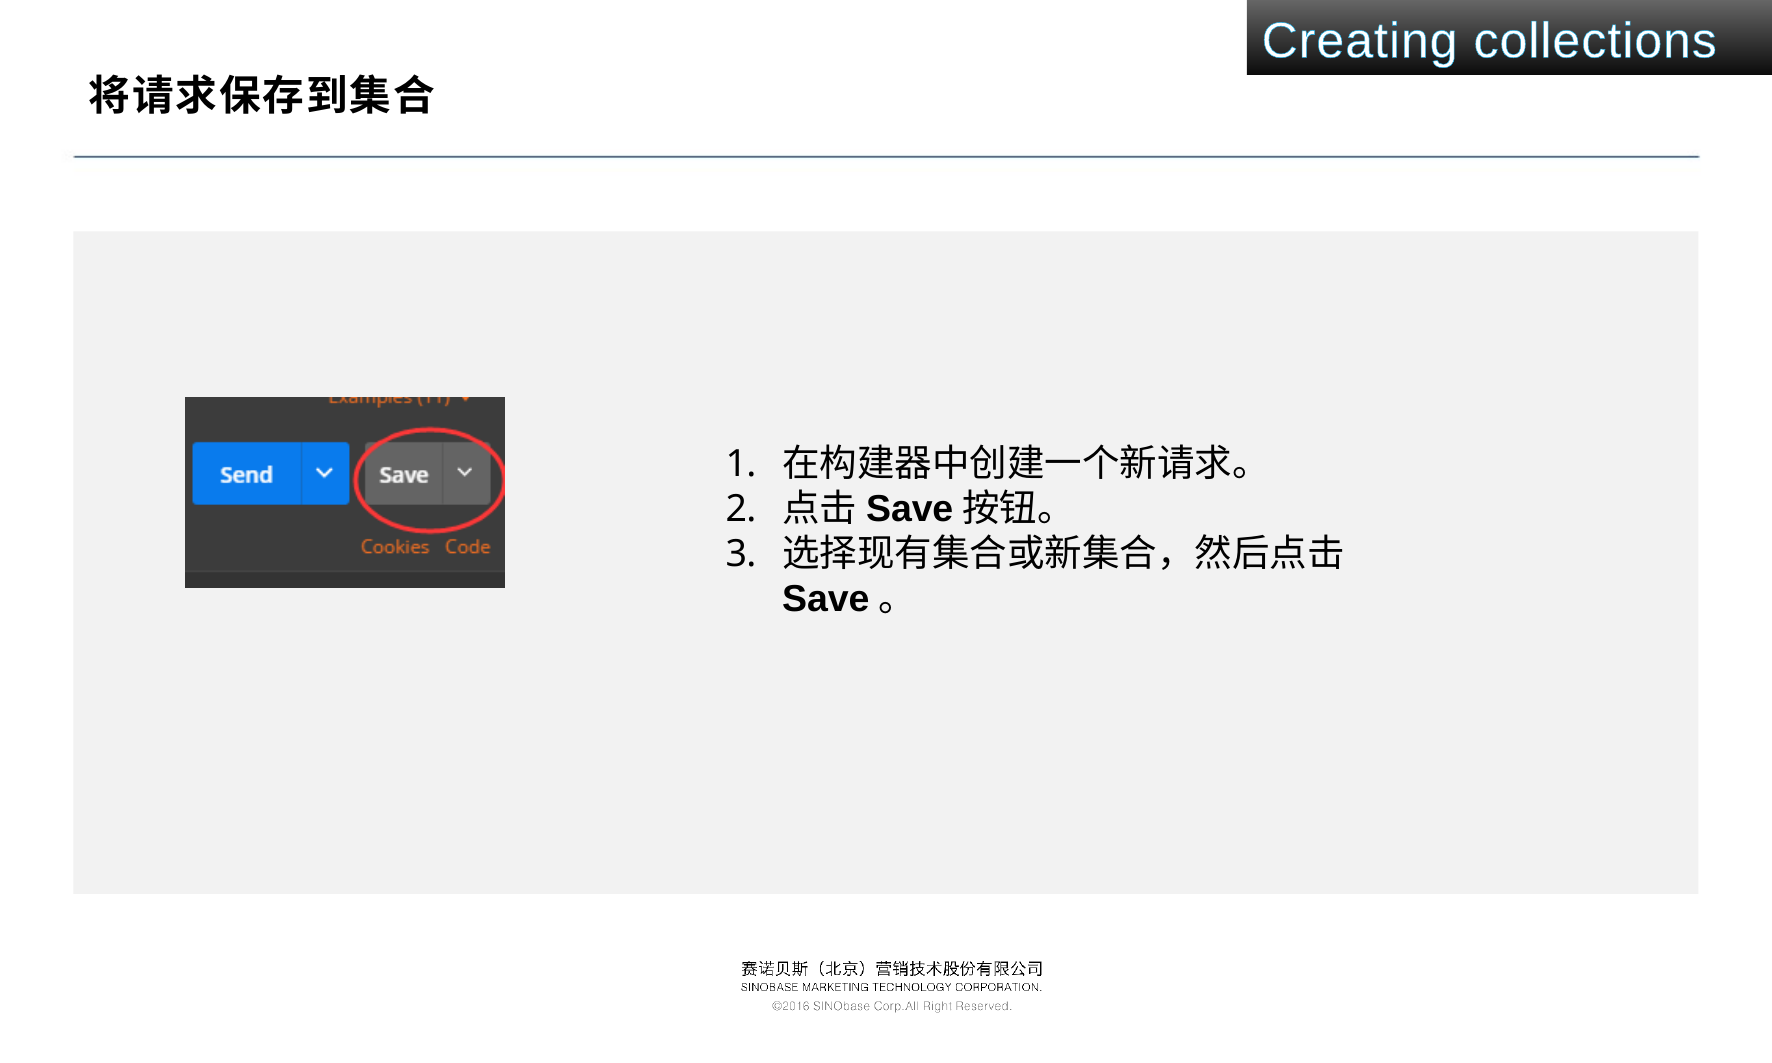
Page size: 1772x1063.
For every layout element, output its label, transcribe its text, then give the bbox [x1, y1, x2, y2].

title 将请求保存到集合 [73, 43, 1234, 150]
text_box Creating collections [1246, 0, 1772, 75]
picture [0, 0, 1772, 1063]
text_box 在构建器中创建一个新请求。 点击Save按钮。 选择现有集合或新集合，然后点击Save。 [710, 431, 1486, 672]
